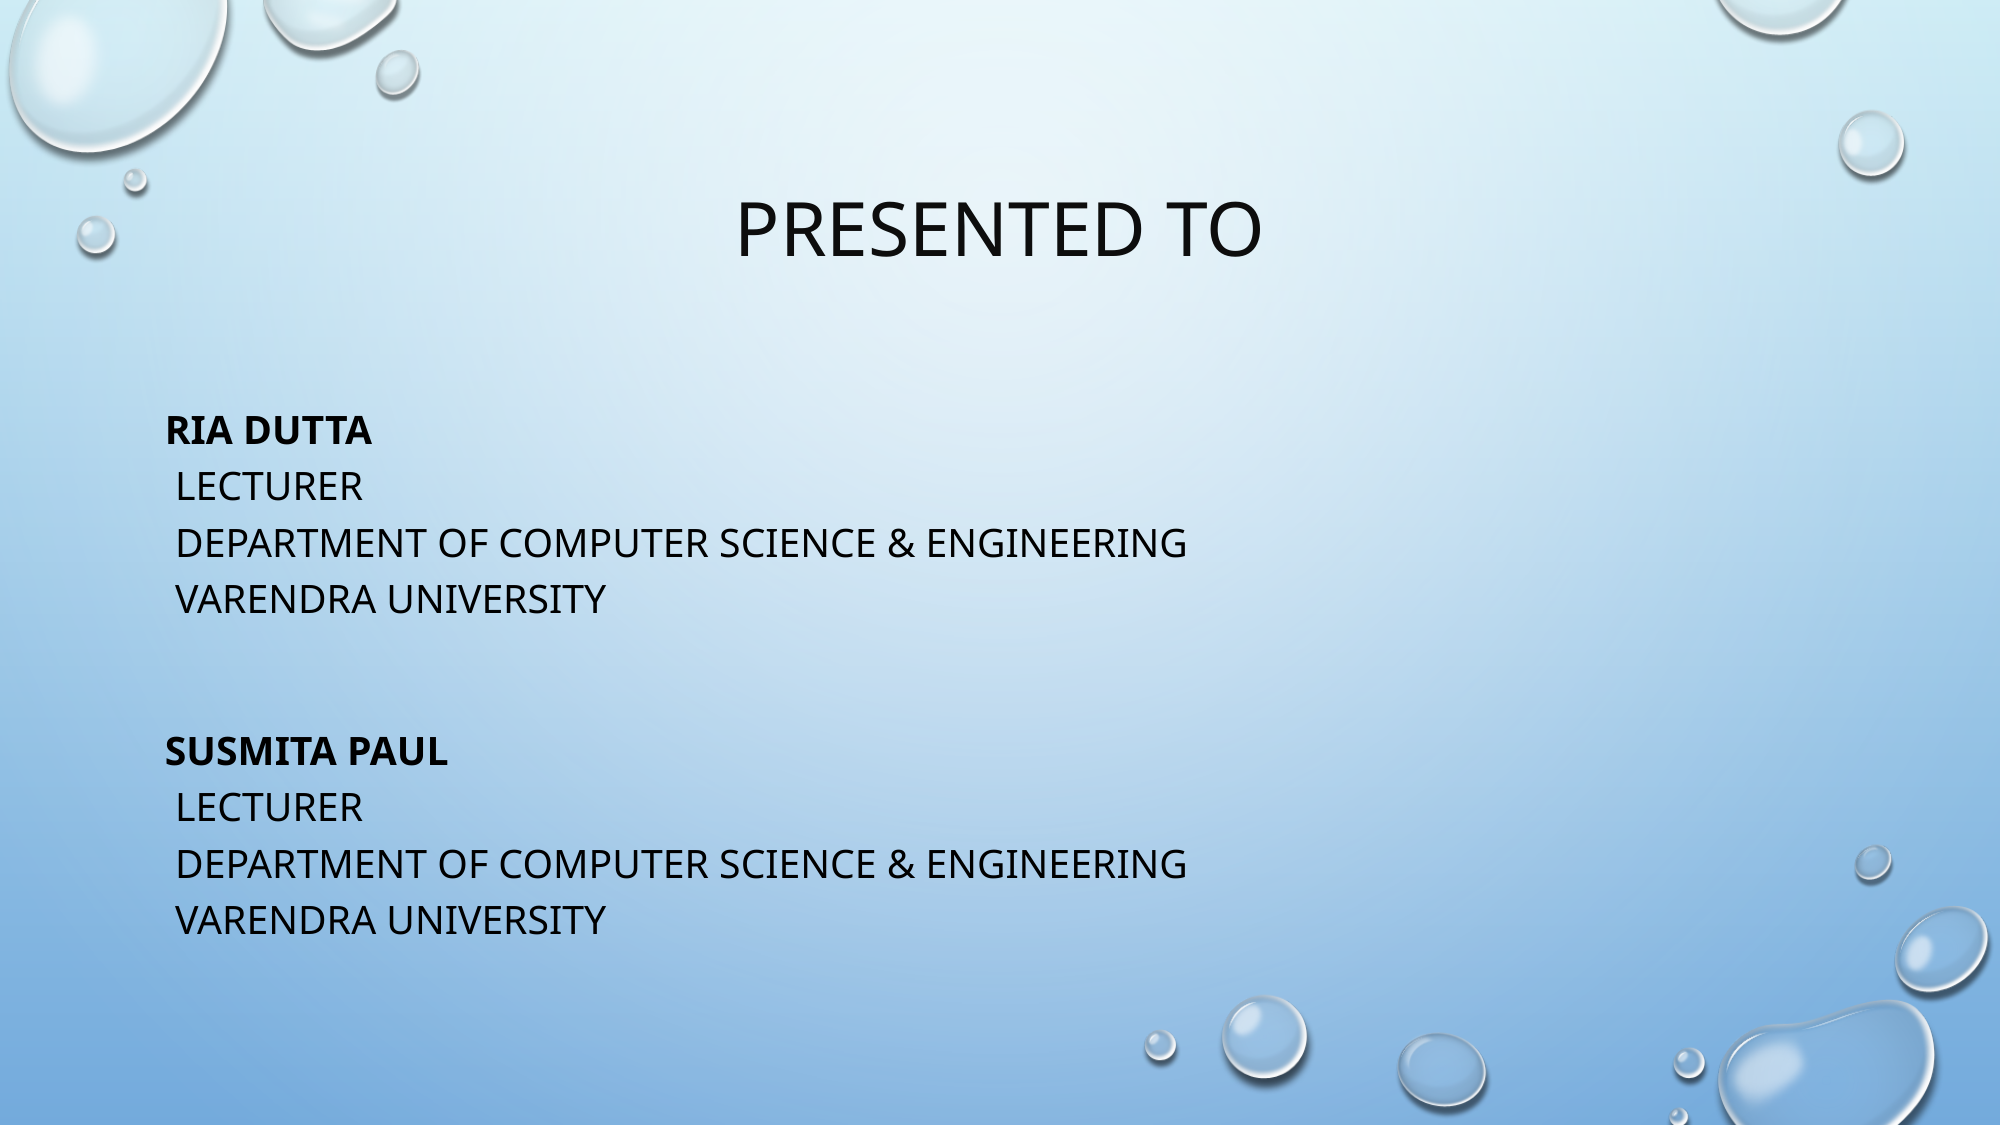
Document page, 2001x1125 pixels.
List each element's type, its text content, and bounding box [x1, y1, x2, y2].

title PRESENTED TO [149, 101, 1851, 364]
list Ria Dutta Lecturer Department Of Computer Science & Engineering Varendra University Susmita Paul Lecturer Department Of Computer Science & Engineering Varendra University [149, 388, 1850, 950]
picture [0, 0, 2000, 1125]
